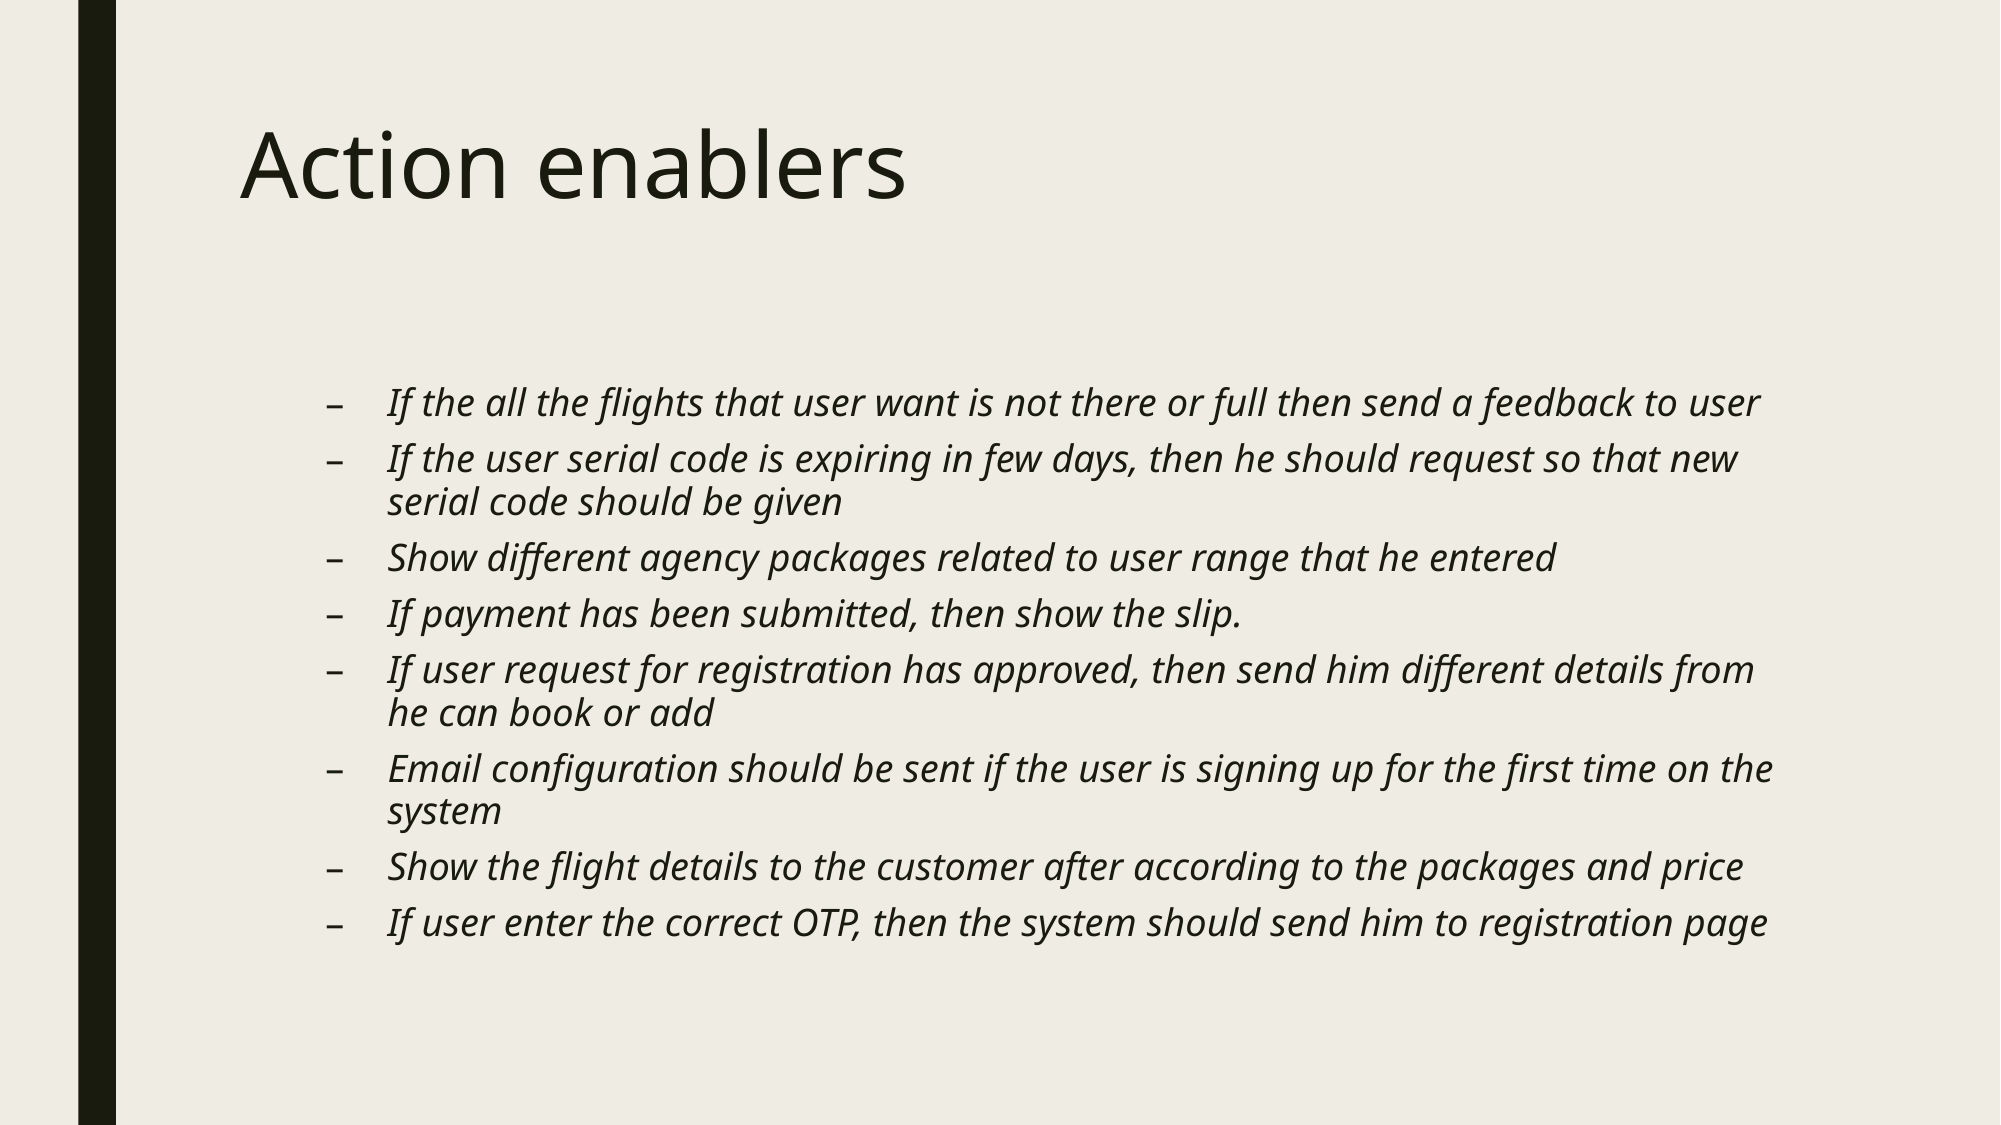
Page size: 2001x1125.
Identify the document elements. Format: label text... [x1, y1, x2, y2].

title Action enablers [225, 112, 1800, 357]
list If the all the flights that user want is not there or full then send a feedback to user If the user serial code is expiring in few days, then he should request so that new serial code should be given Show different agency packages related to user range that he entered If payment has been submitted, then show the slip. If user request for registration has approved, then send him different details from he can book or add Email configuration should be sent if the user is signing up for the first time on the system Show the flight details to the customer after according to the packages and price If user enter the correct OTP, then the system should send him to registration page [225, 375, 1800, 963]
